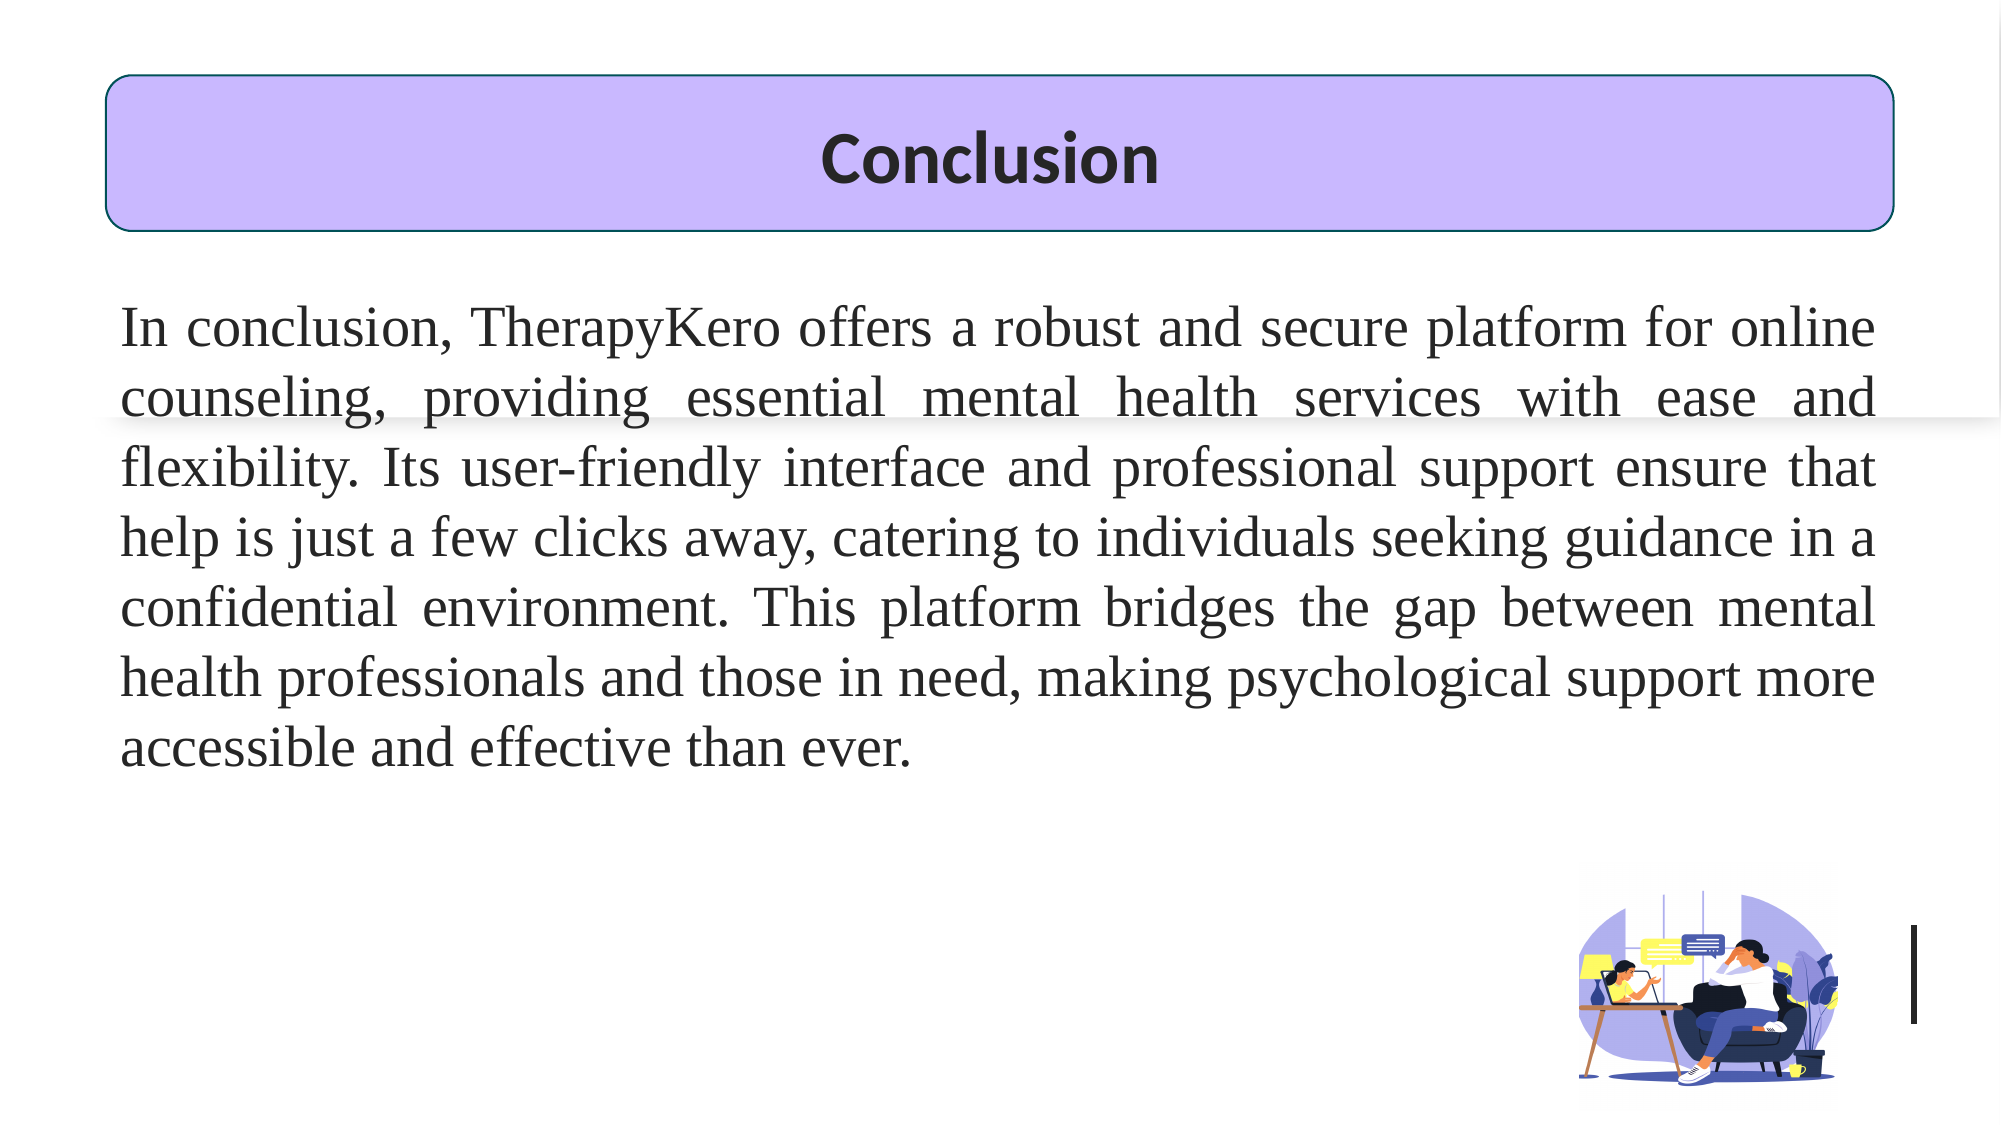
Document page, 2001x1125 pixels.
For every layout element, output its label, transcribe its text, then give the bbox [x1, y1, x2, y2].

text_box Conclusion [104, 74, 1895, 232]
text_box In conclusion, TherapyKero offers a robust and secure platform for online counseling, providing essential mental health services with ease and flexibility. Its user-friendly interface and professional support ensure that help is just a few clicks away, catering to individuals seeking guidance in a confidential environment. This platform bridges the gap between mental health professionals and those in need, making psychological support more accessible and effective than ever. [105, 280, 1893, 786]
picture [1578, 862, 1838, 1111]
